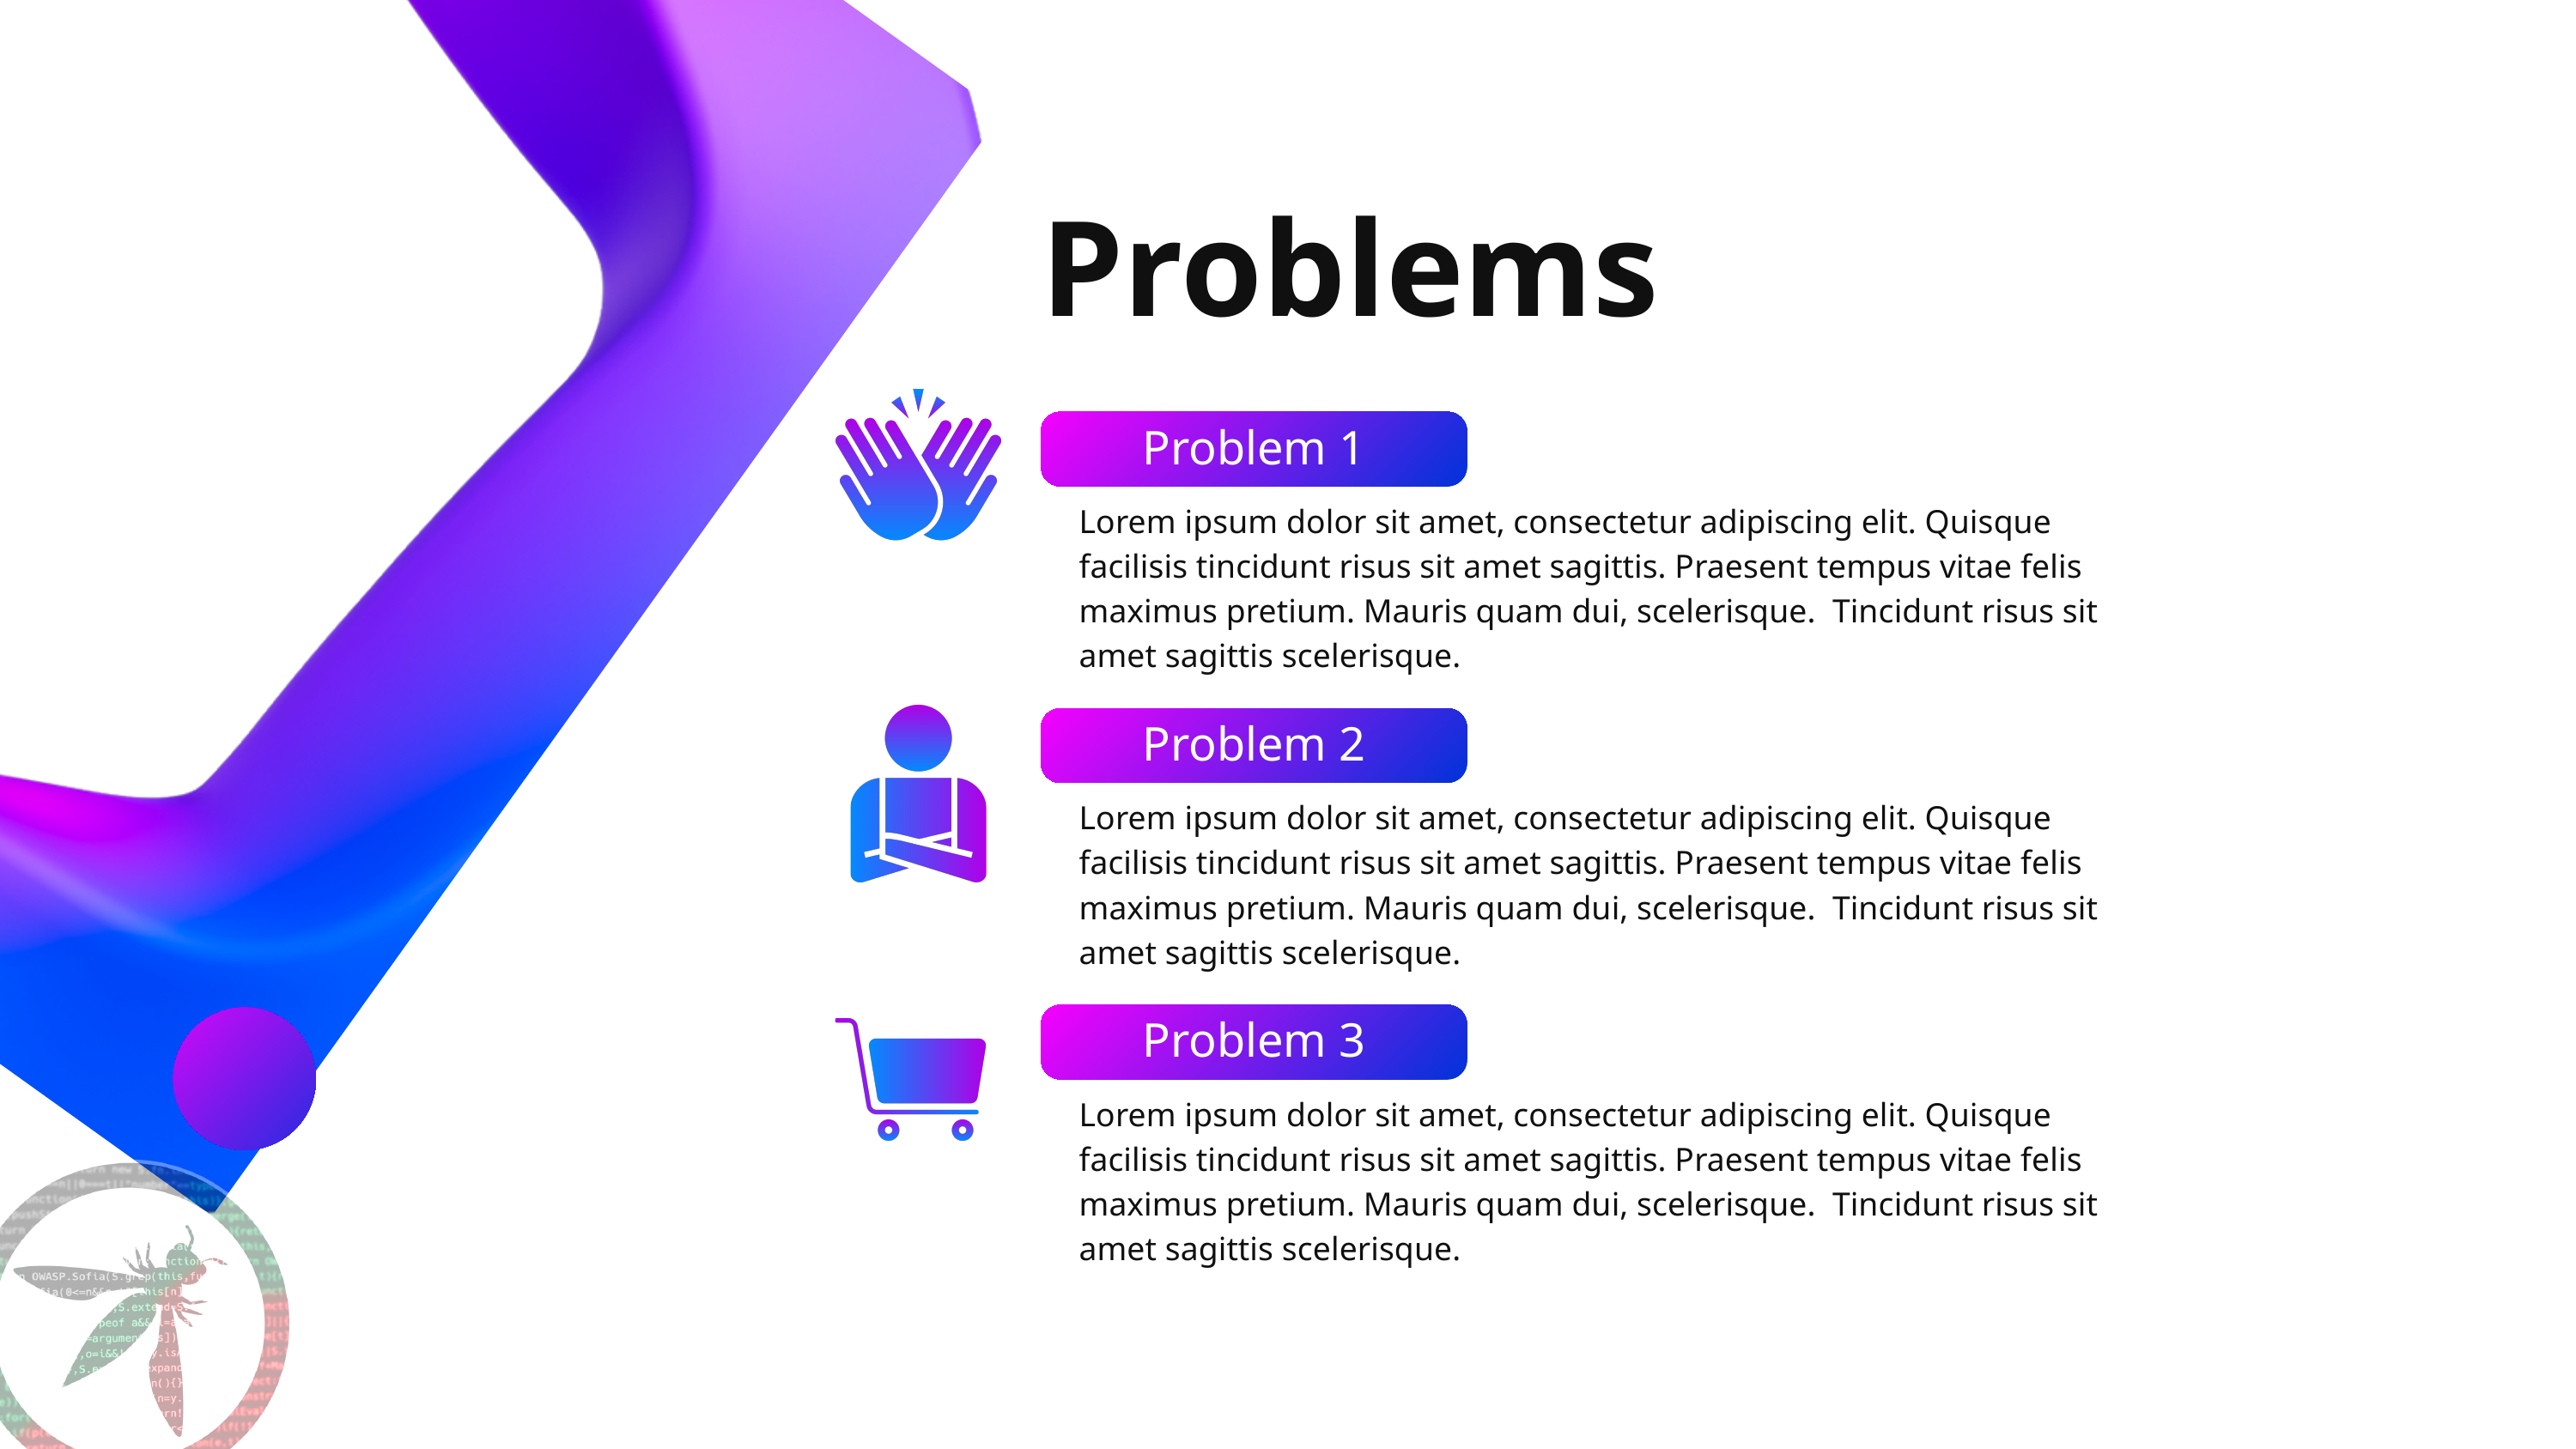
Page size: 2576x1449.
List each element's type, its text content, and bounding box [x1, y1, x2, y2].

text_box [835, 389, 1002, 542]
text_box Problems [1041, 185, 2196, 343]
text_box Lorem ipsum dolor sit amet, consectetur adipiscing elit. Quisque facilisis tincidunt risus sit amet sagittis. Praesent tempus vitae felis maximus pretium. Mauris quam dui, scelerisque. Tincidunt risus sit amet sagittis scelerisque. [1078, 1088, 2148, 1268]
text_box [1041, 411, 1467, 487]
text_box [173, 1007, 317, 1151]
picture [0, 1149, 303, 1449]
text_box [835, 1018, 987, 1141]
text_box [1041, 707, 1467, 784]
text_box [850, 705, 987, 882]
text_box Lorem ipsum dolor sit amet, consectetur adipiscing elit. Quisque facilisis tincidunt risus sit amet sagittis. Praesent tempus vitae felis maximus pretium. Mauris quam dui, scelerisque. Tincidunt risus sit amet sagittis scelerisque. [1078, 791, 2148, 971]
text_box [0, 0, 1002, 1148]
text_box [1041, 1004, 1467, 1080]
text_box Lorem ipsum dolor sit amet, consectetur adipiscing elit. Quisque facilisis tincidunt risus sit amet sagittis. Praesent tempus vitae felis maximus pretium. Mauris quam dui, scelerisque. Tincidunt risus sit amet sagittis scelerisque. [1078, 494, 2148, 675]
